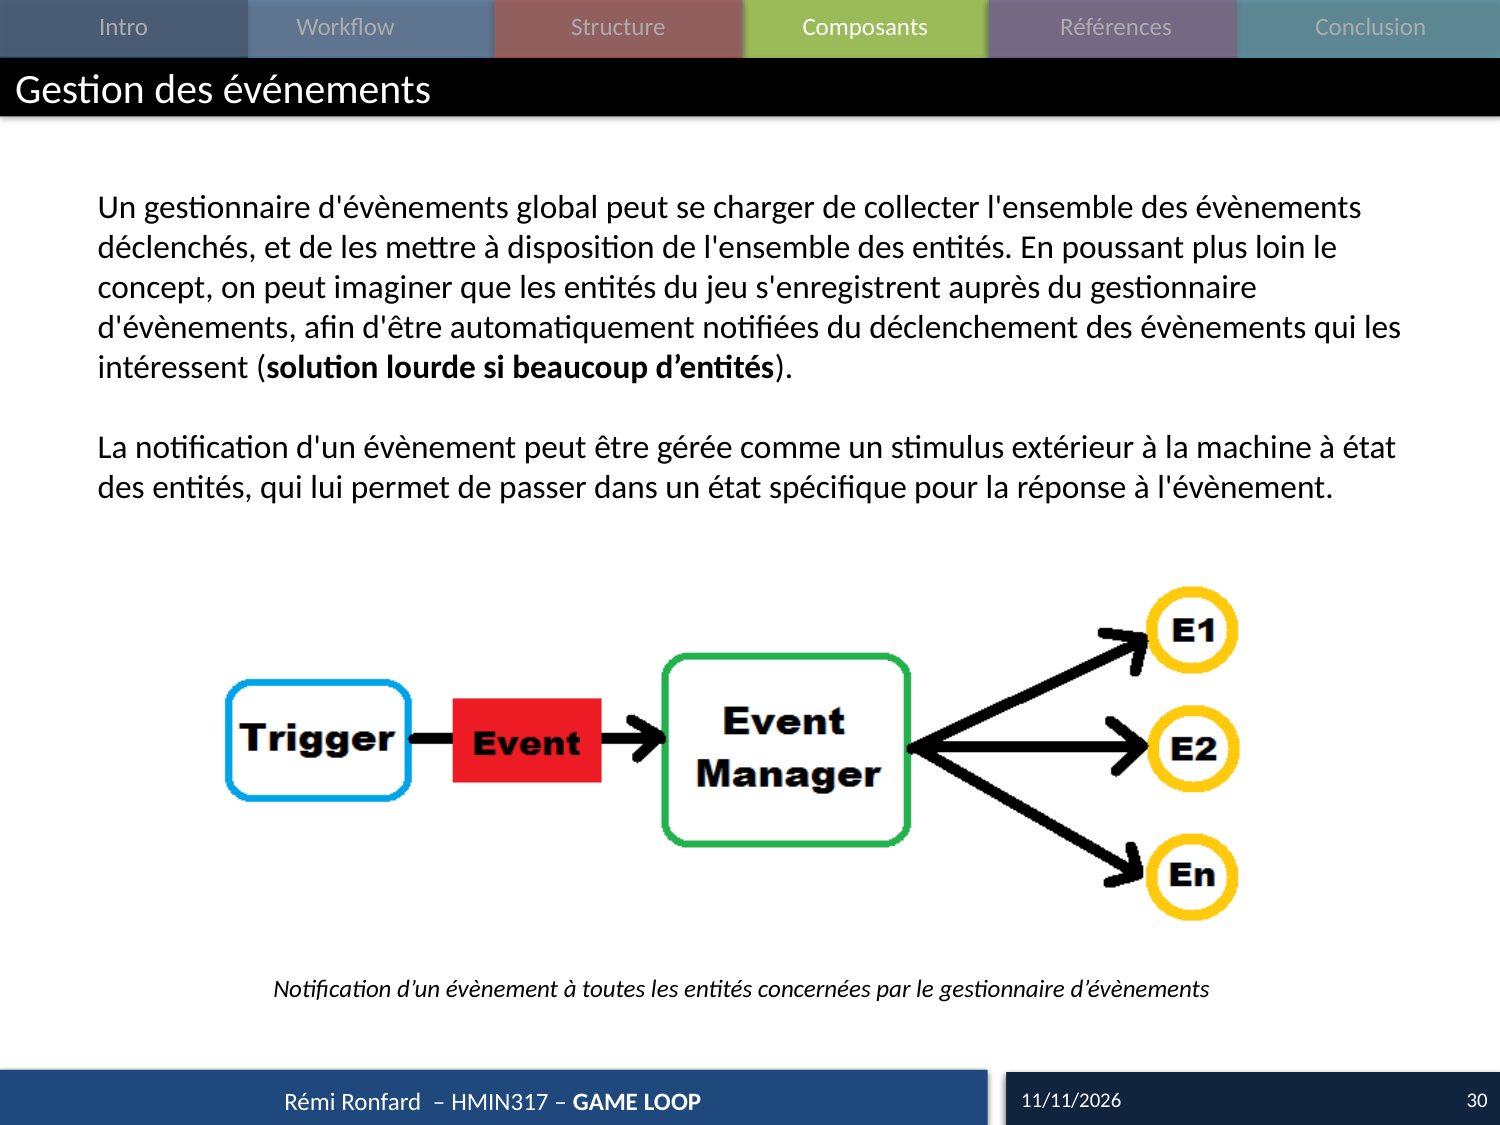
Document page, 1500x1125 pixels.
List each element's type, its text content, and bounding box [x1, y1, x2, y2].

slide_number 30 [1153, 1071, 1500, 1125]
text_box Un gestionnaire d'évènements global peut se charger de collecter l'ensemble des évènements déclenchés, et de les mettre à disposition de l'ensemble des entités. En poussant plus loin le concept, on peut imaginer que les entités du jeu s'enregistrent auprès du gestionnaire d'évènements, afin d'être automatiquement notifiées du déclenchement des évènements qui les intéressent (solution lourde si beaucoup d’entités). La notification d'un évènement peut être gérée comme un stimulus extérieur à la machine à état des entités, qui lui permet de passer dans un état spécifique pour la réponse à l'évènement. [82, 178, 1445, 513]
title Gestion des événements [0, 58, 1500, 117]
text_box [199, 537, 1286, 1011]
footer Rémi Ronfard – HMIN317 – GAME LOOP [0, 1072, 988, 1125]
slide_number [1006, 1070, 1153, 1125]
